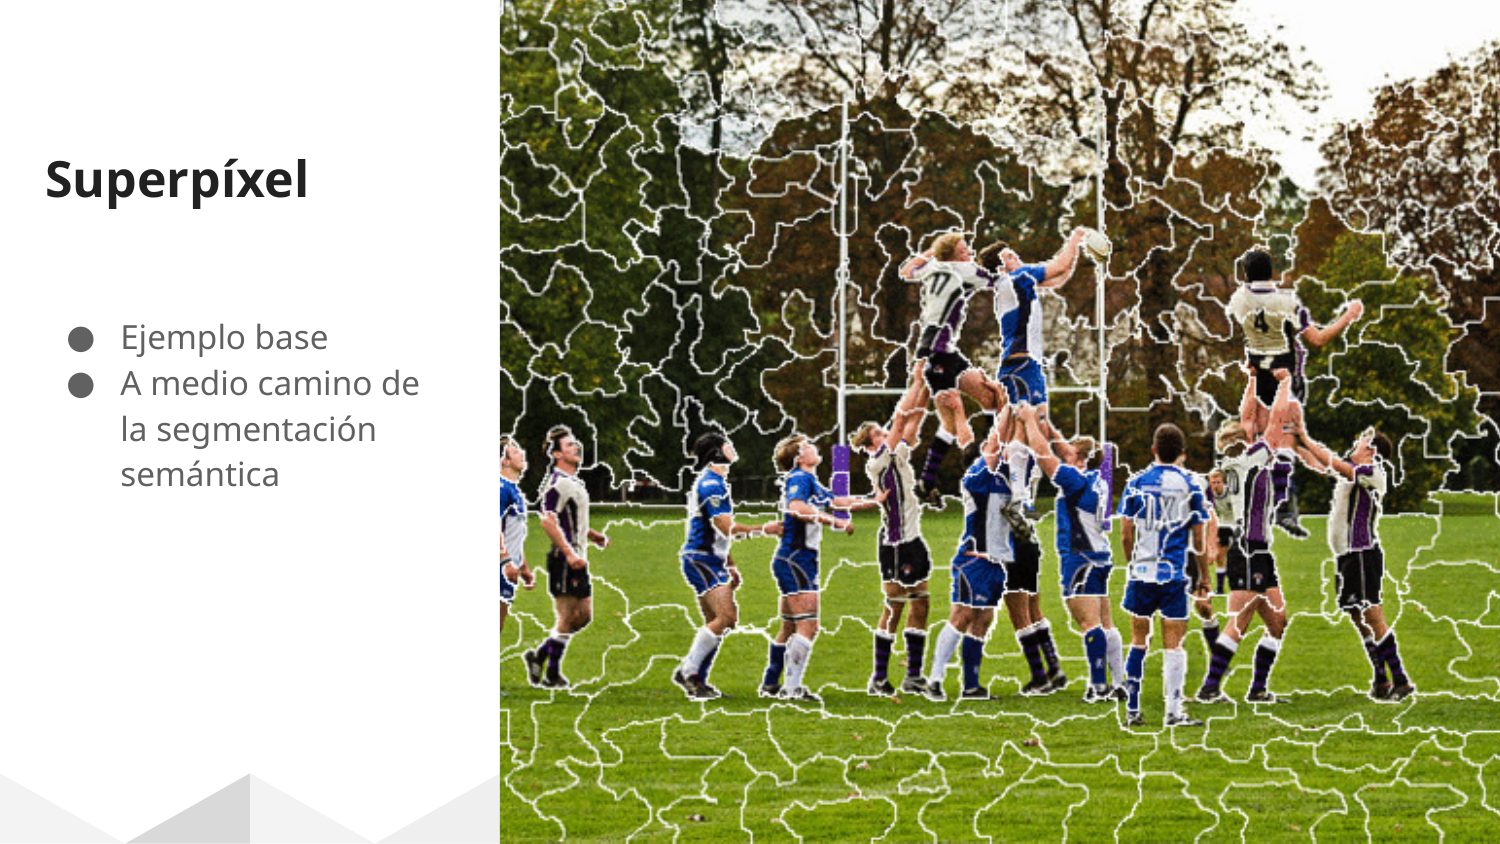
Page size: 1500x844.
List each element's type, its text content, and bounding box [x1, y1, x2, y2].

picture [499, 0, 1500, 844]
list Ejemplo base A medio camino de la segmentación semántica [30, 294, 471, 712]
title Superpíxel [30, 111, 471, 283]
